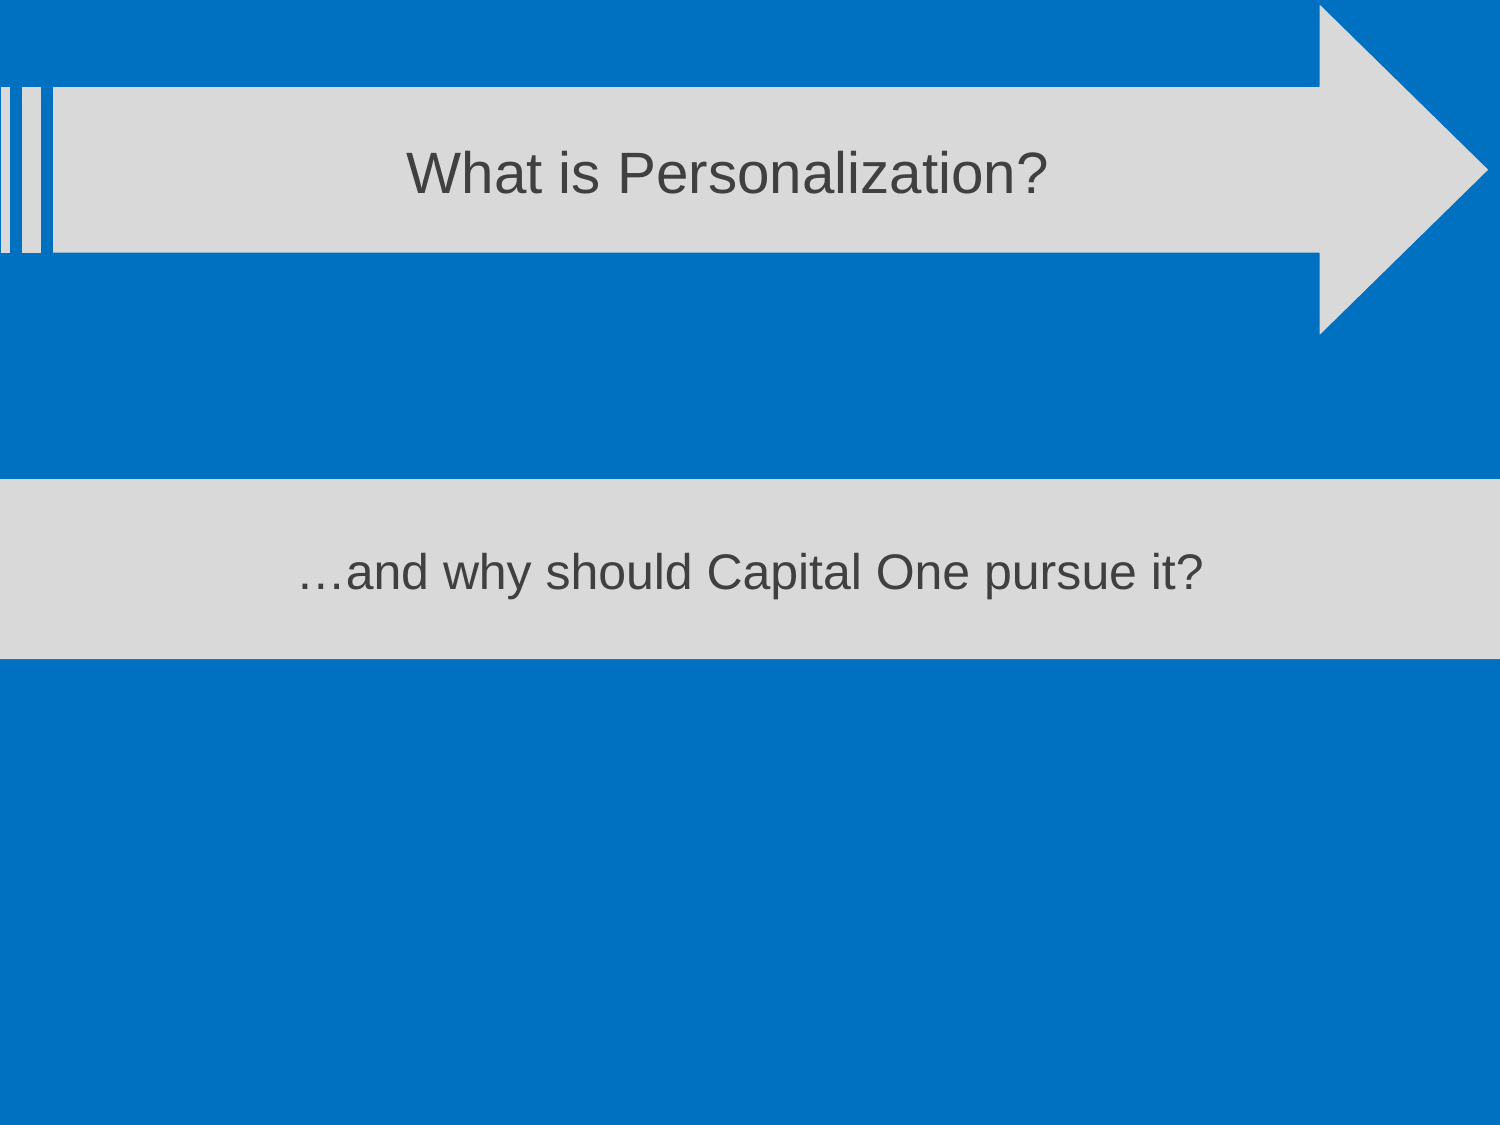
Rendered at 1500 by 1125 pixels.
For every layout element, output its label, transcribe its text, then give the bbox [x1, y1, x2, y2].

text_box [0, 0, 1500, 479]
text_box What is Personalization? [52, 2, 1490, 337]
text_box What is Personalization? [20, 86, 42, 254]
text_box What is Personalization? [0, 86, 11, 254]
text_box …and why should Capital One pursue it? [0, 479, 1500, 660]
text_box [0, 660, 1500, 1125]
